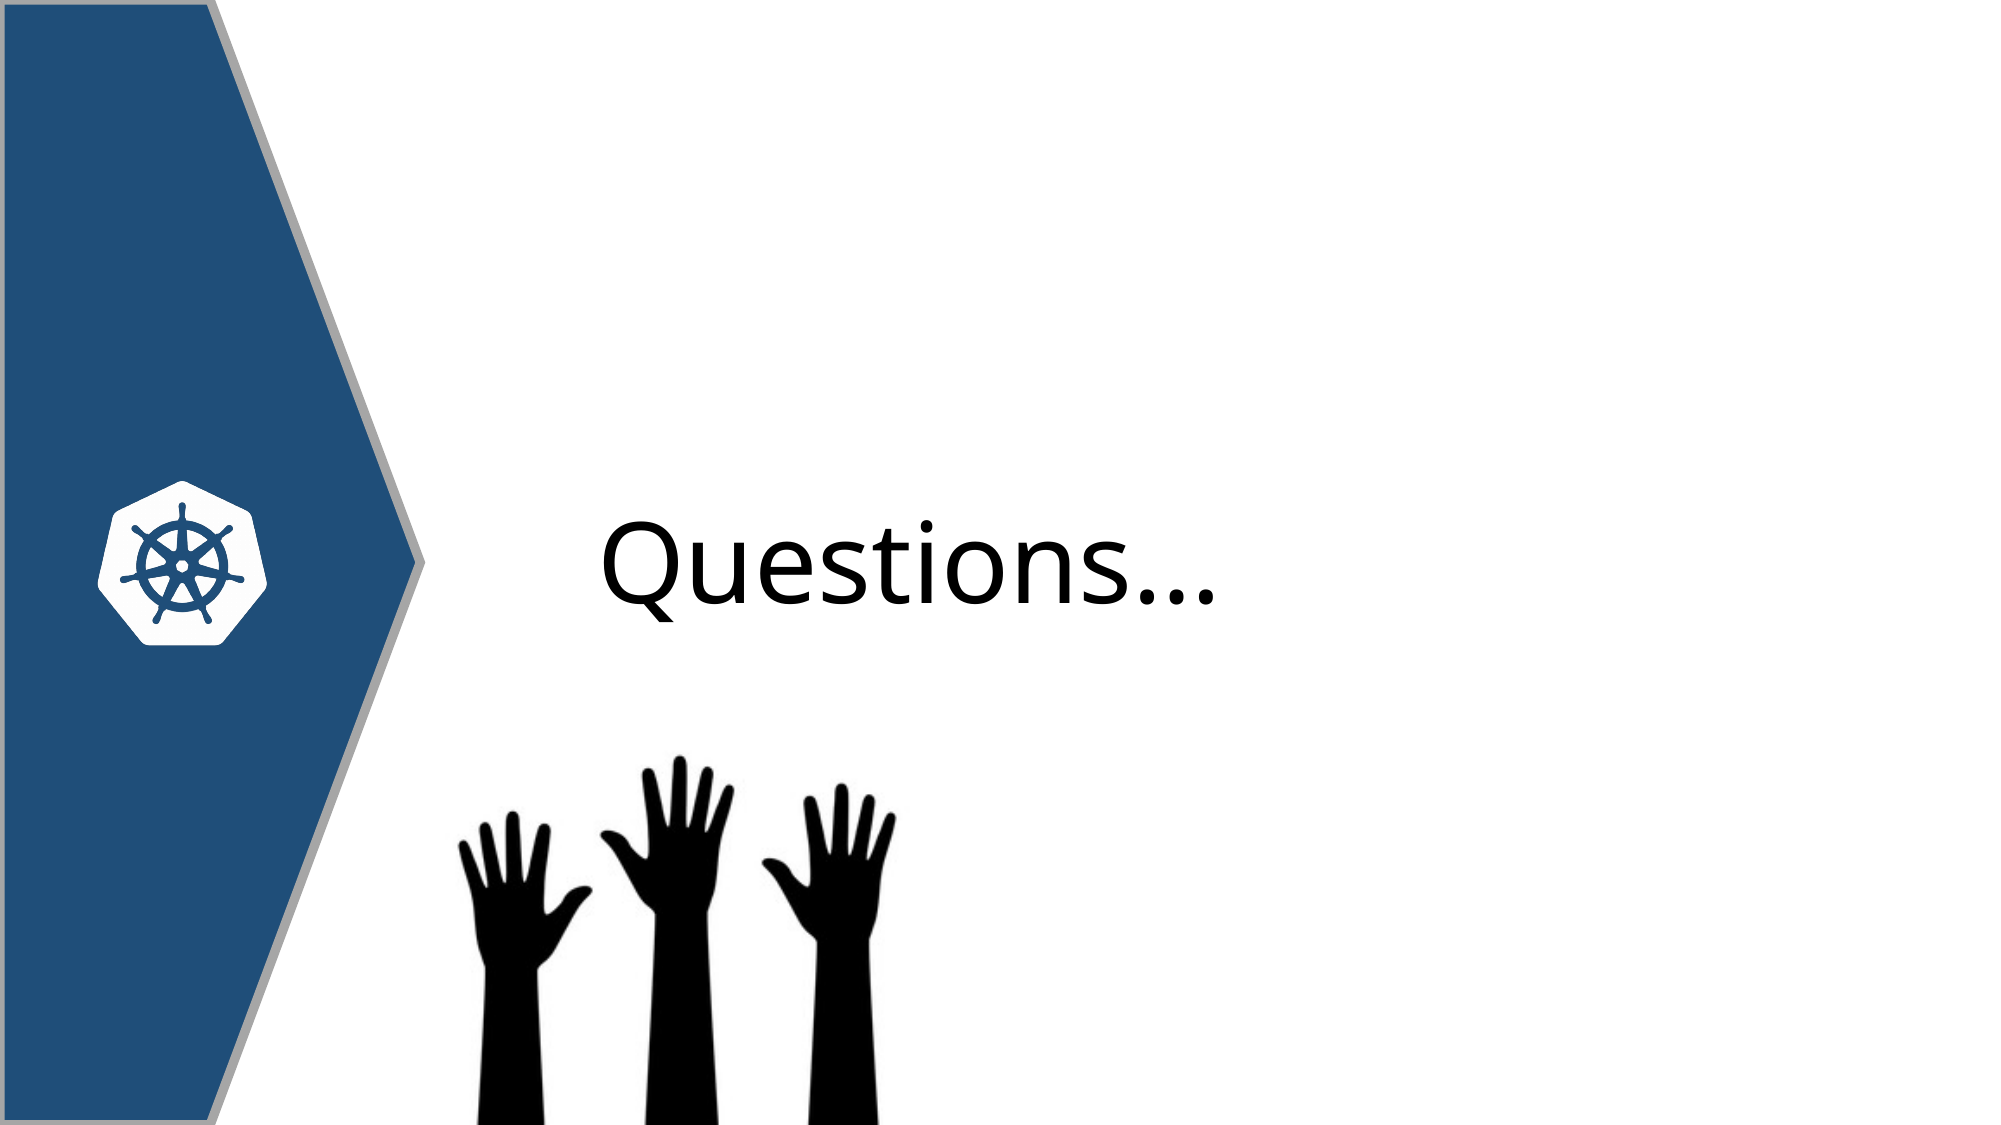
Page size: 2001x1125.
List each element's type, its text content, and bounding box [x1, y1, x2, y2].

picture [401, 710, 954, 1125]
text_box [0, 0, 422, 1125]
text_box Questions… [582, 483, 1948, 634]
picture [96, 478, 268, 647]
